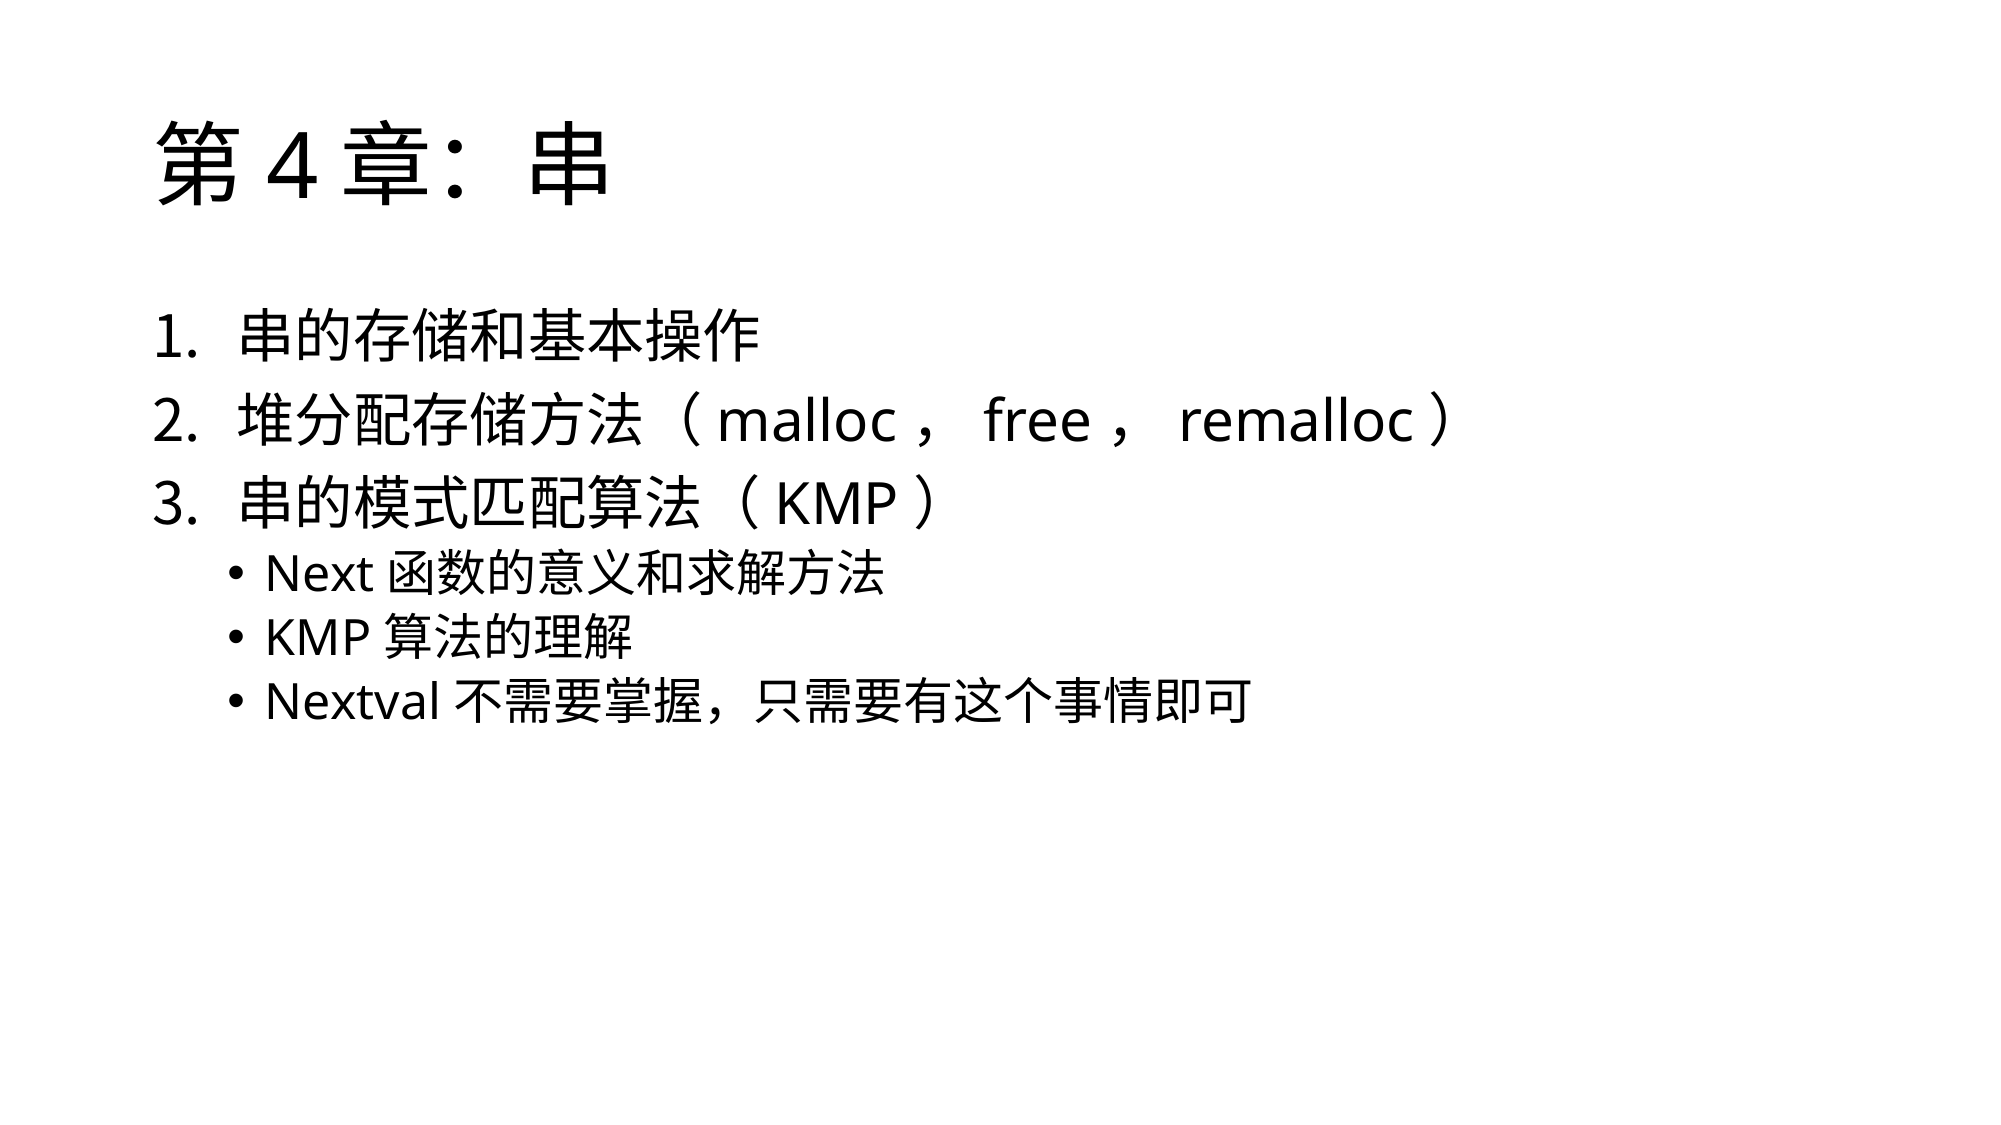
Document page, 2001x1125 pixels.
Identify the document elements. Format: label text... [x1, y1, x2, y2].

title 第4章：串 [137, 59, 1863, 278]
list 串的存储和基本操作 堆分配存储方法（malloc，free，remalloc） 串的模式匹配算法（KMP） Next函数的意义和求解方法 KMP算法的理解 Nextval不需要掌握，只需要有这个事情即可 [137, 299, 1863, 1014]
